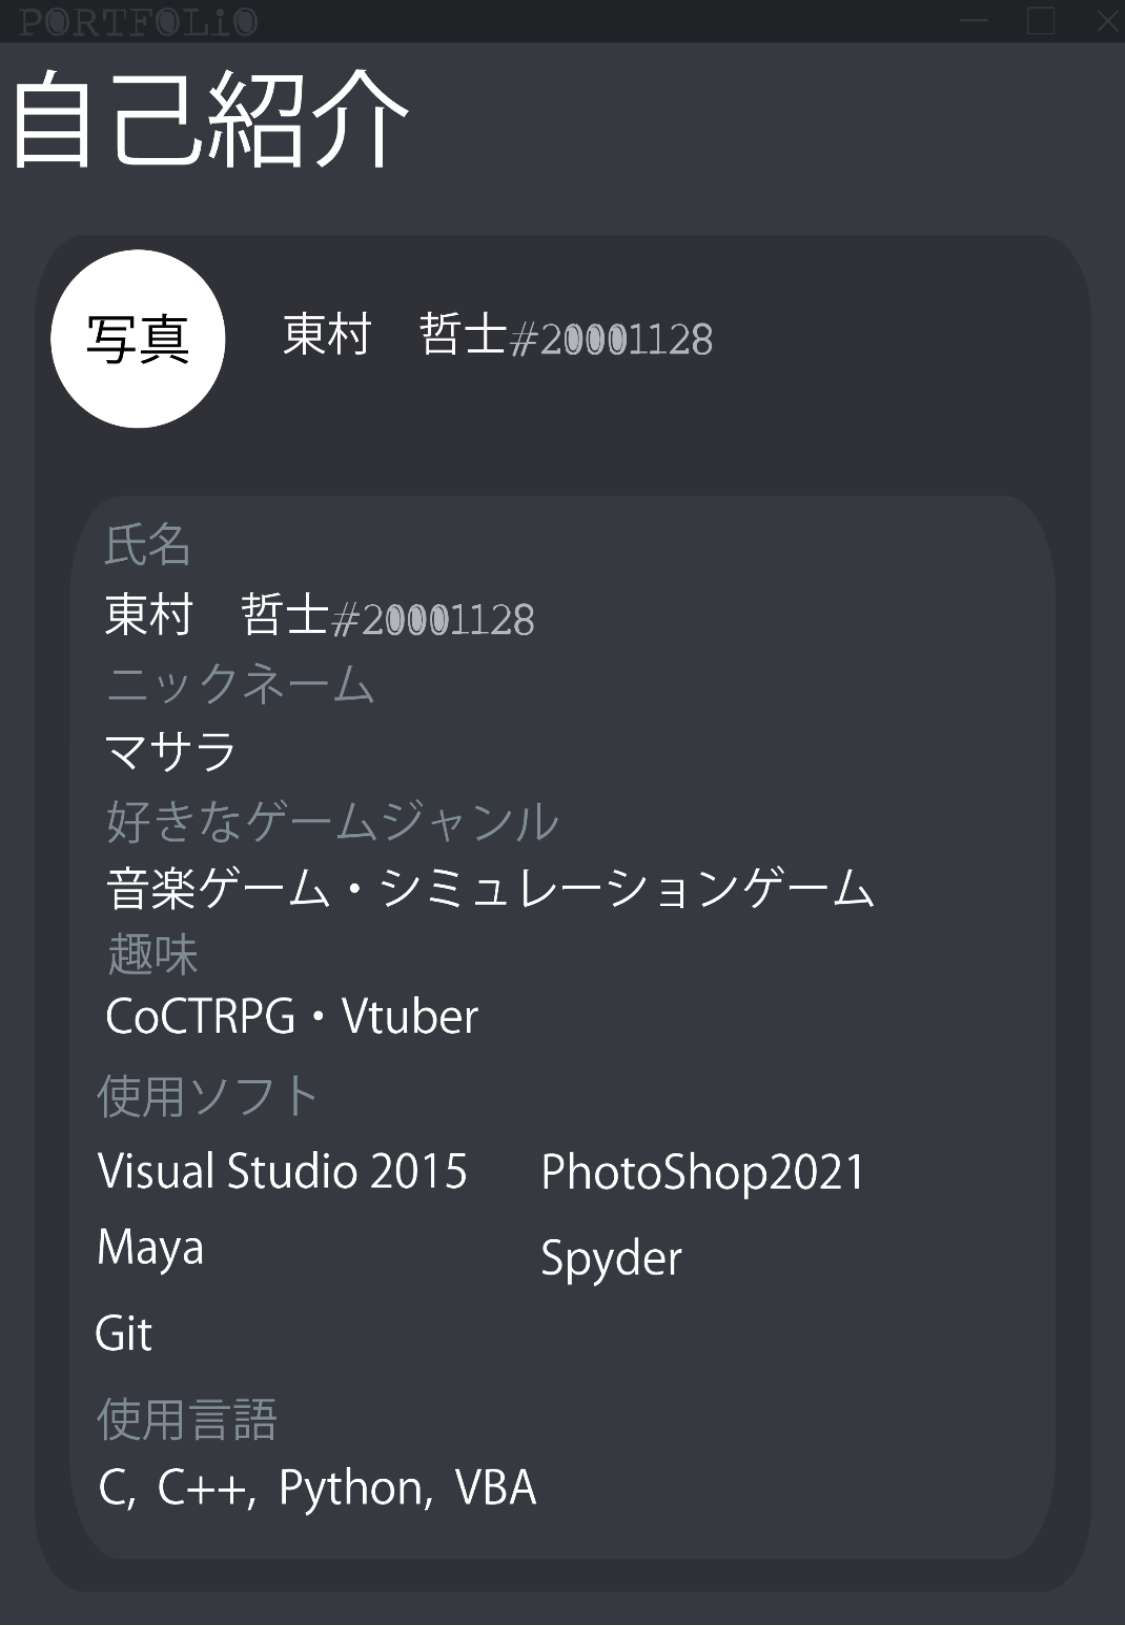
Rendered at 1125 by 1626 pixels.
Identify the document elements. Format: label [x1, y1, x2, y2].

list [0, 0, 1125, 1625]
